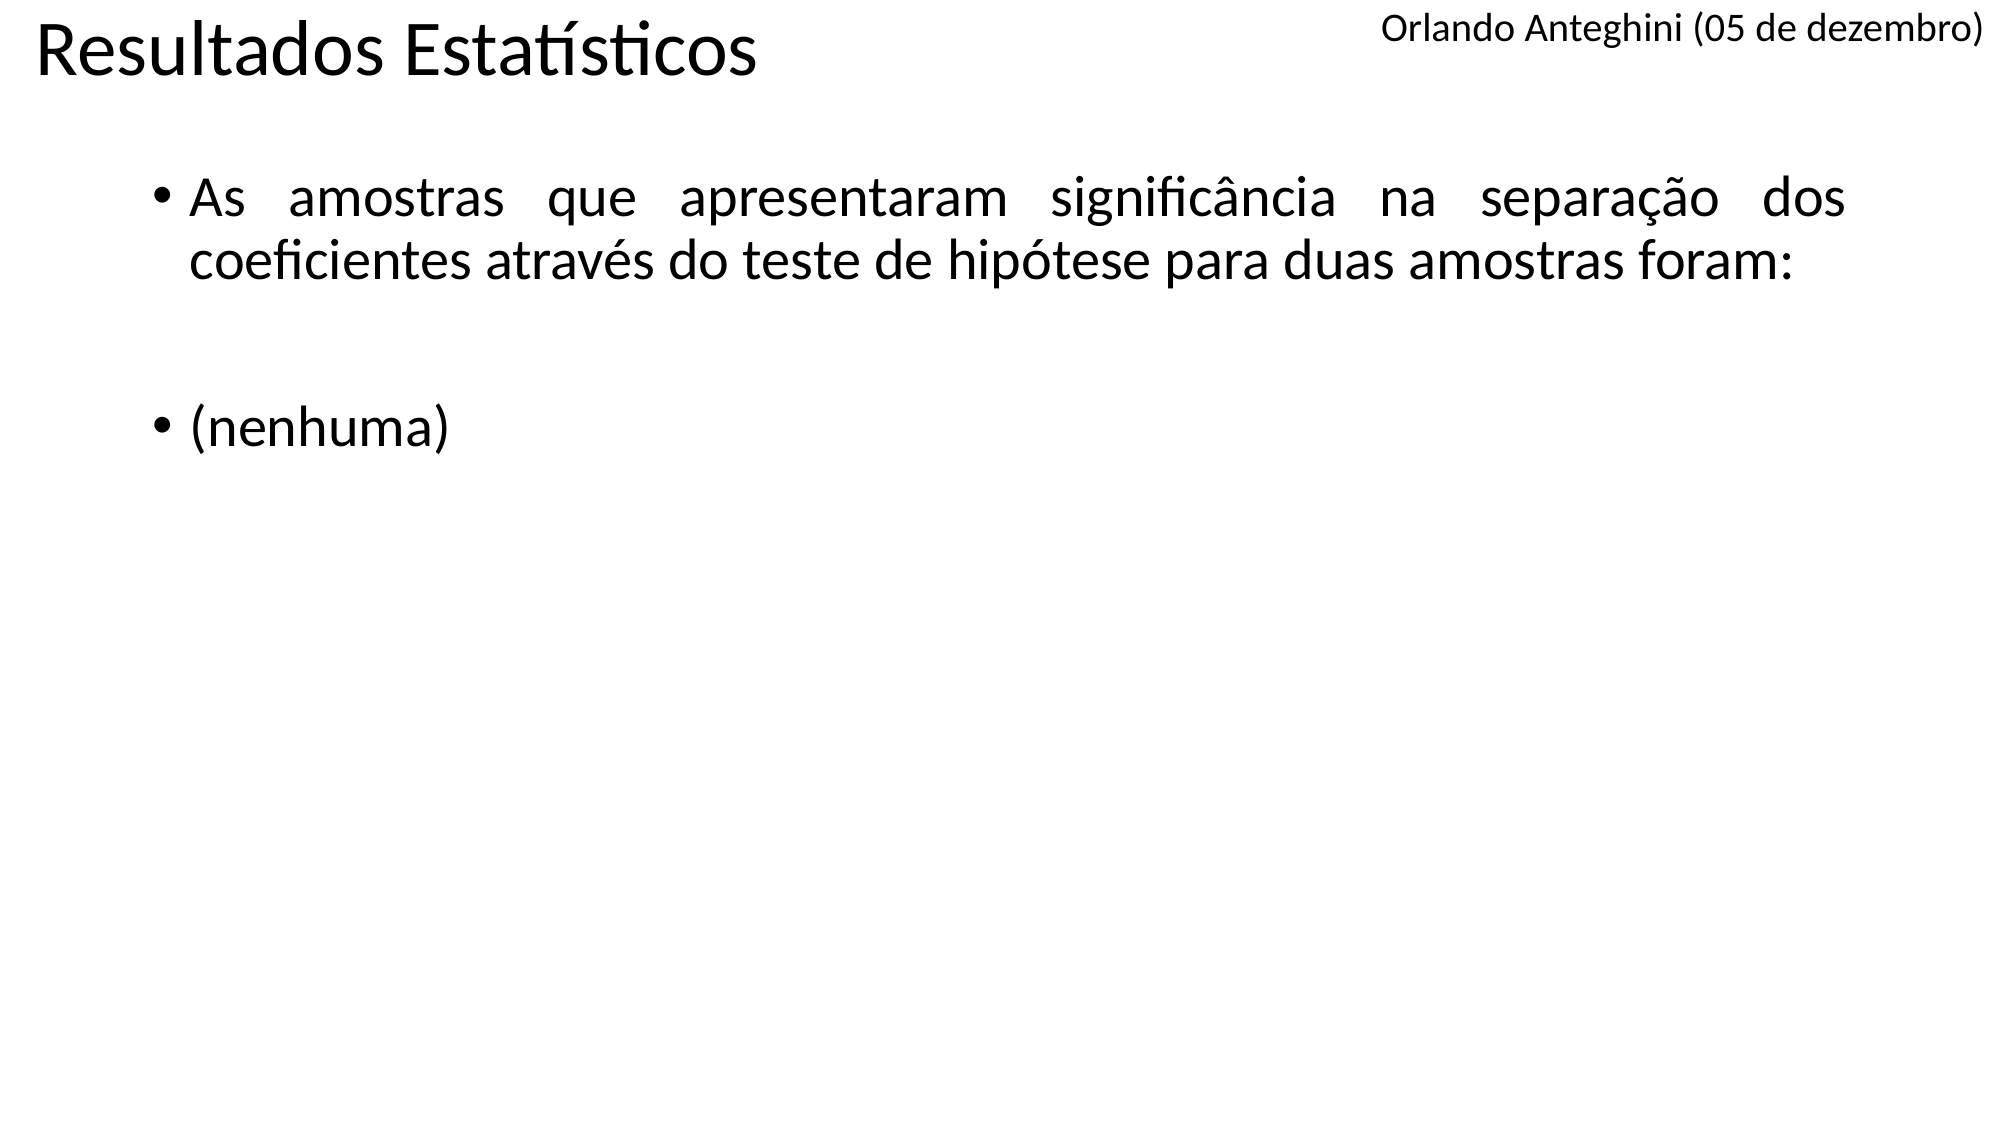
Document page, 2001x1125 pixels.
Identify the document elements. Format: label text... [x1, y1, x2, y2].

list As amostras que apresentaram significância na separação dos coeficientes através do teste de hipótese para duas amostras foram: (nenhuma) [137, 158, 1863, 1014]
text_box Orlando Anteghini (05 de dezembro) [83, 0, 2000, 59]
title Resultados Estatísticos [20, 0, 1746, 101]
